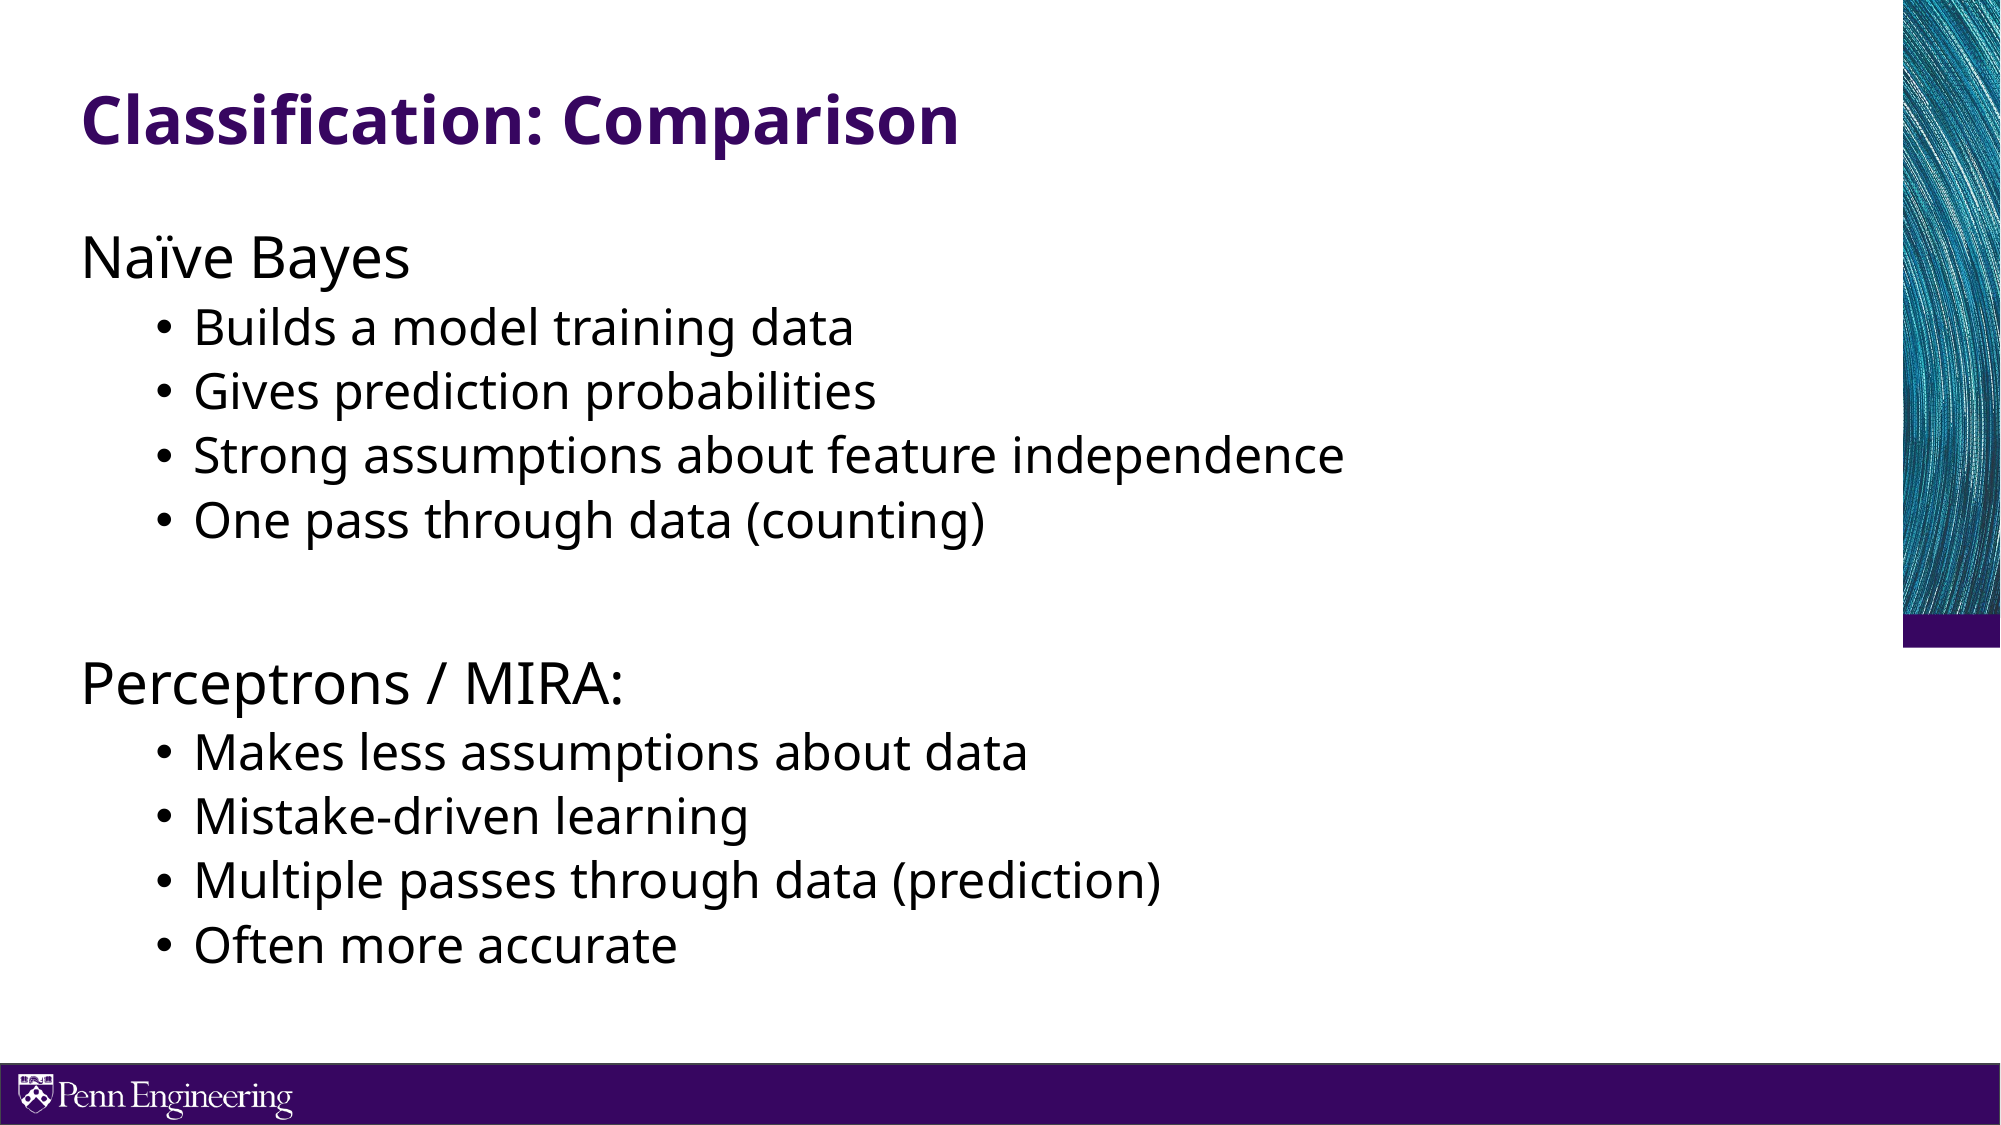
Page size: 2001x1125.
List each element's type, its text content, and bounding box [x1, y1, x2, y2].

picture [1916, 342, 1921, 352]
title Classification: Comparison [65, 59, 1863, 187]
picture [1962, 39, 1970, 47]
picture [1903, 374, 1908, 384]
picture [1913, 321, 1917, 333]
list Naïve Bayes Builds a model training data Gives prediction probabilities Strong assumptions about feature independence One pass through data (counting) Perceptrons / MIRA: Makes less assumptions about data Mistake-driven learning Multiple passes through data (prediction) Often more accurate [65, 221, 1791, 1008]
picture [1903, 310, 1915, 339]
picture [1903, 523, 1914, 546]
picture [1903, 0, 2001, 618]
picture [8, 1066, 301, 1123]
picture [1903, 341, 1915, 350]
picture [1971, 53, 1979, 64]
picture [1908, 277, 1920, 293]
picture [1949, 13, 1955, 20]
picture [1906, 362, 1912, 370]
picture [1989, 0, 2001, 13]
